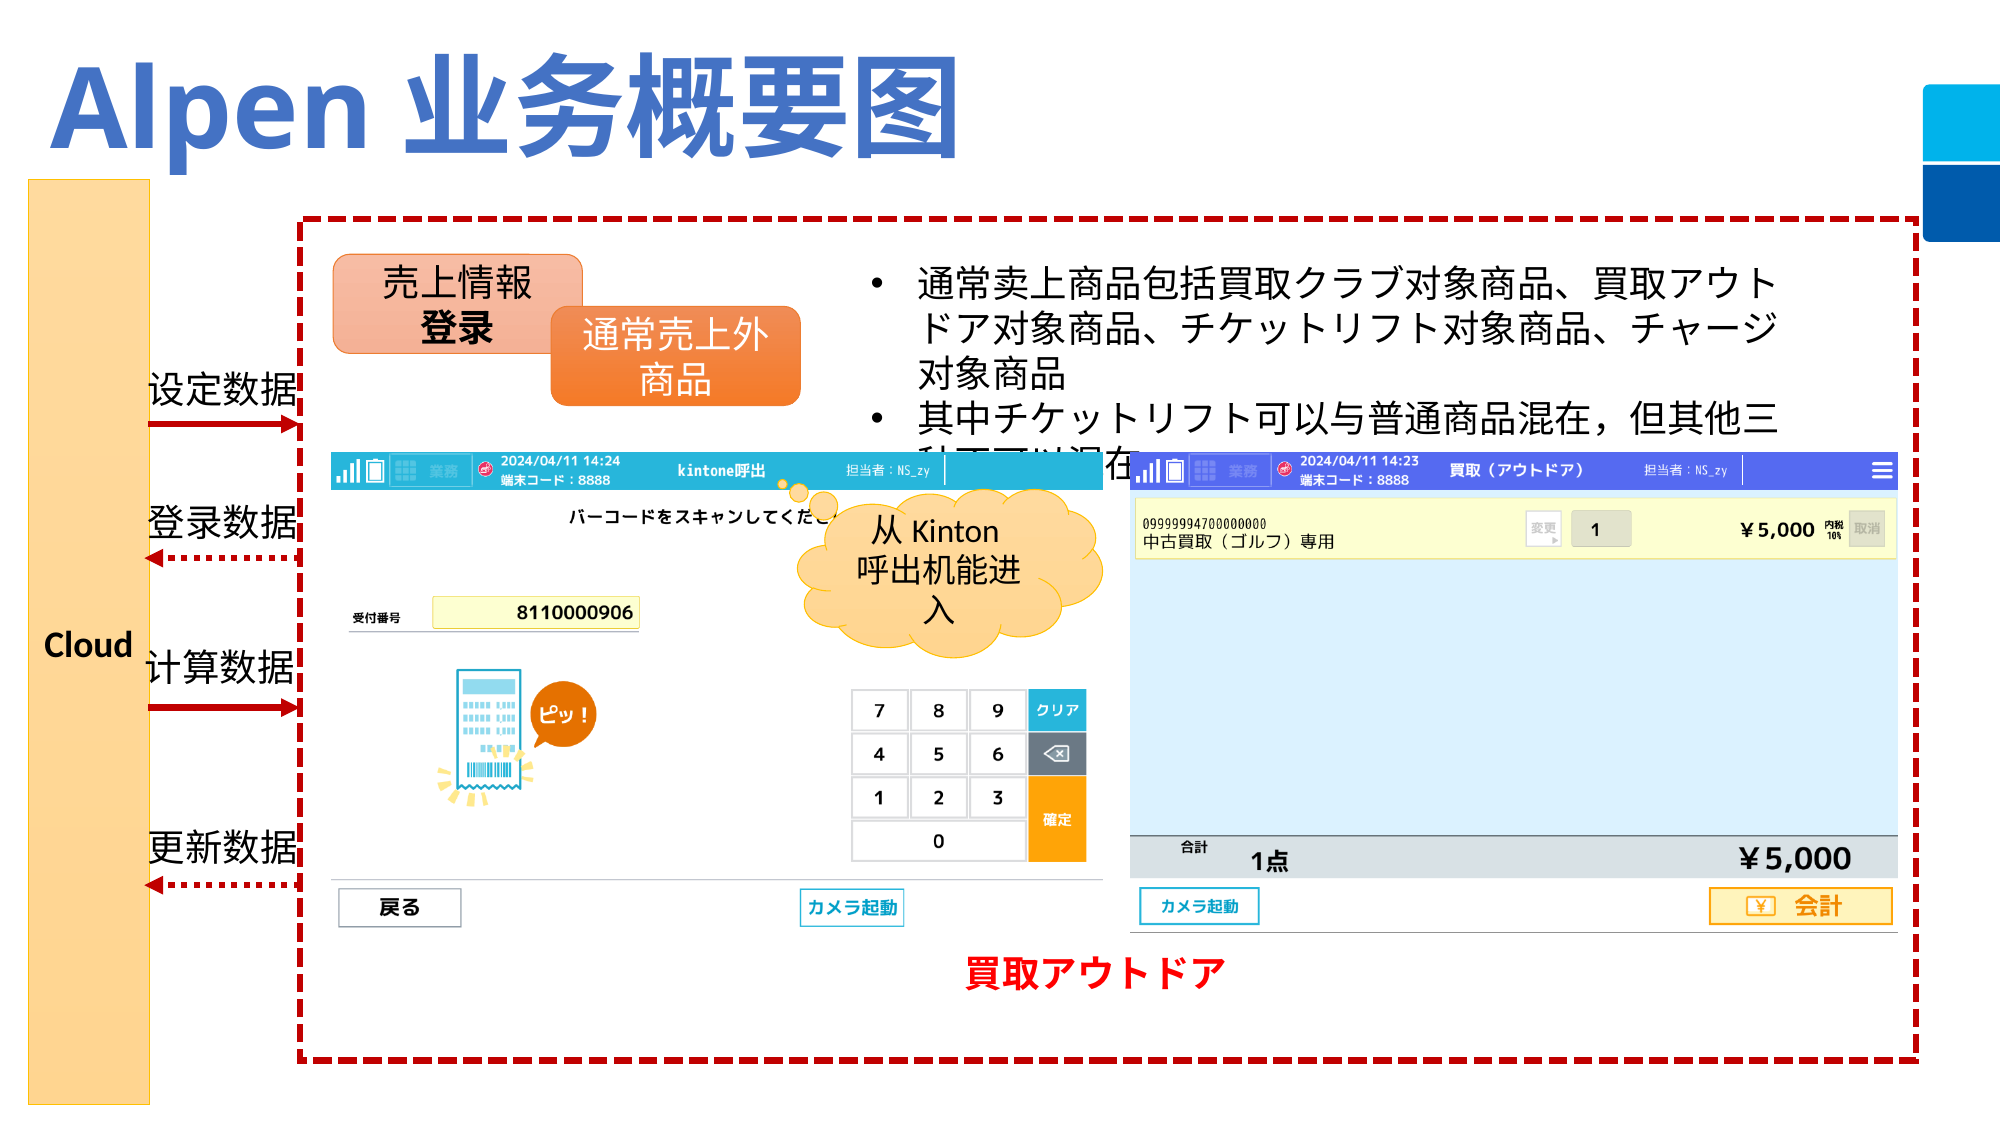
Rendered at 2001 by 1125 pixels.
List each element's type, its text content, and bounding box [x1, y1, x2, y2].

text_box Cloud [28, 179, 150, 1105]
picture [1130, 452, 1898, 934]
text_box 登录数据 [132, 491, 331, 552]
text_box 更新数据 [132, 817, 331, 877]
text_box 计算数据 [129, 636, 331, 696]
text_box 设定数据 [132, 358, 336, 419]
text_box 買取アウトドア [950, 943, 1429, 1003]
text_box Alpen业务概要图 [34, 28, 979, 179]
text_box [299, 218, 1917, 1061]
text_box 通常卖上商品包括買取クラブ对象商品、買取アウトドア对象商品、チケットリフト对象商品、チャージ对象商品 其中チケットリフト可以与普通商品混在，但其他三种不可以混在 [855, 252, 1825, 538]
picture [331, 452, 1103, 934]
text_box 通常売上外商品 [550, 305, 801, 407]
